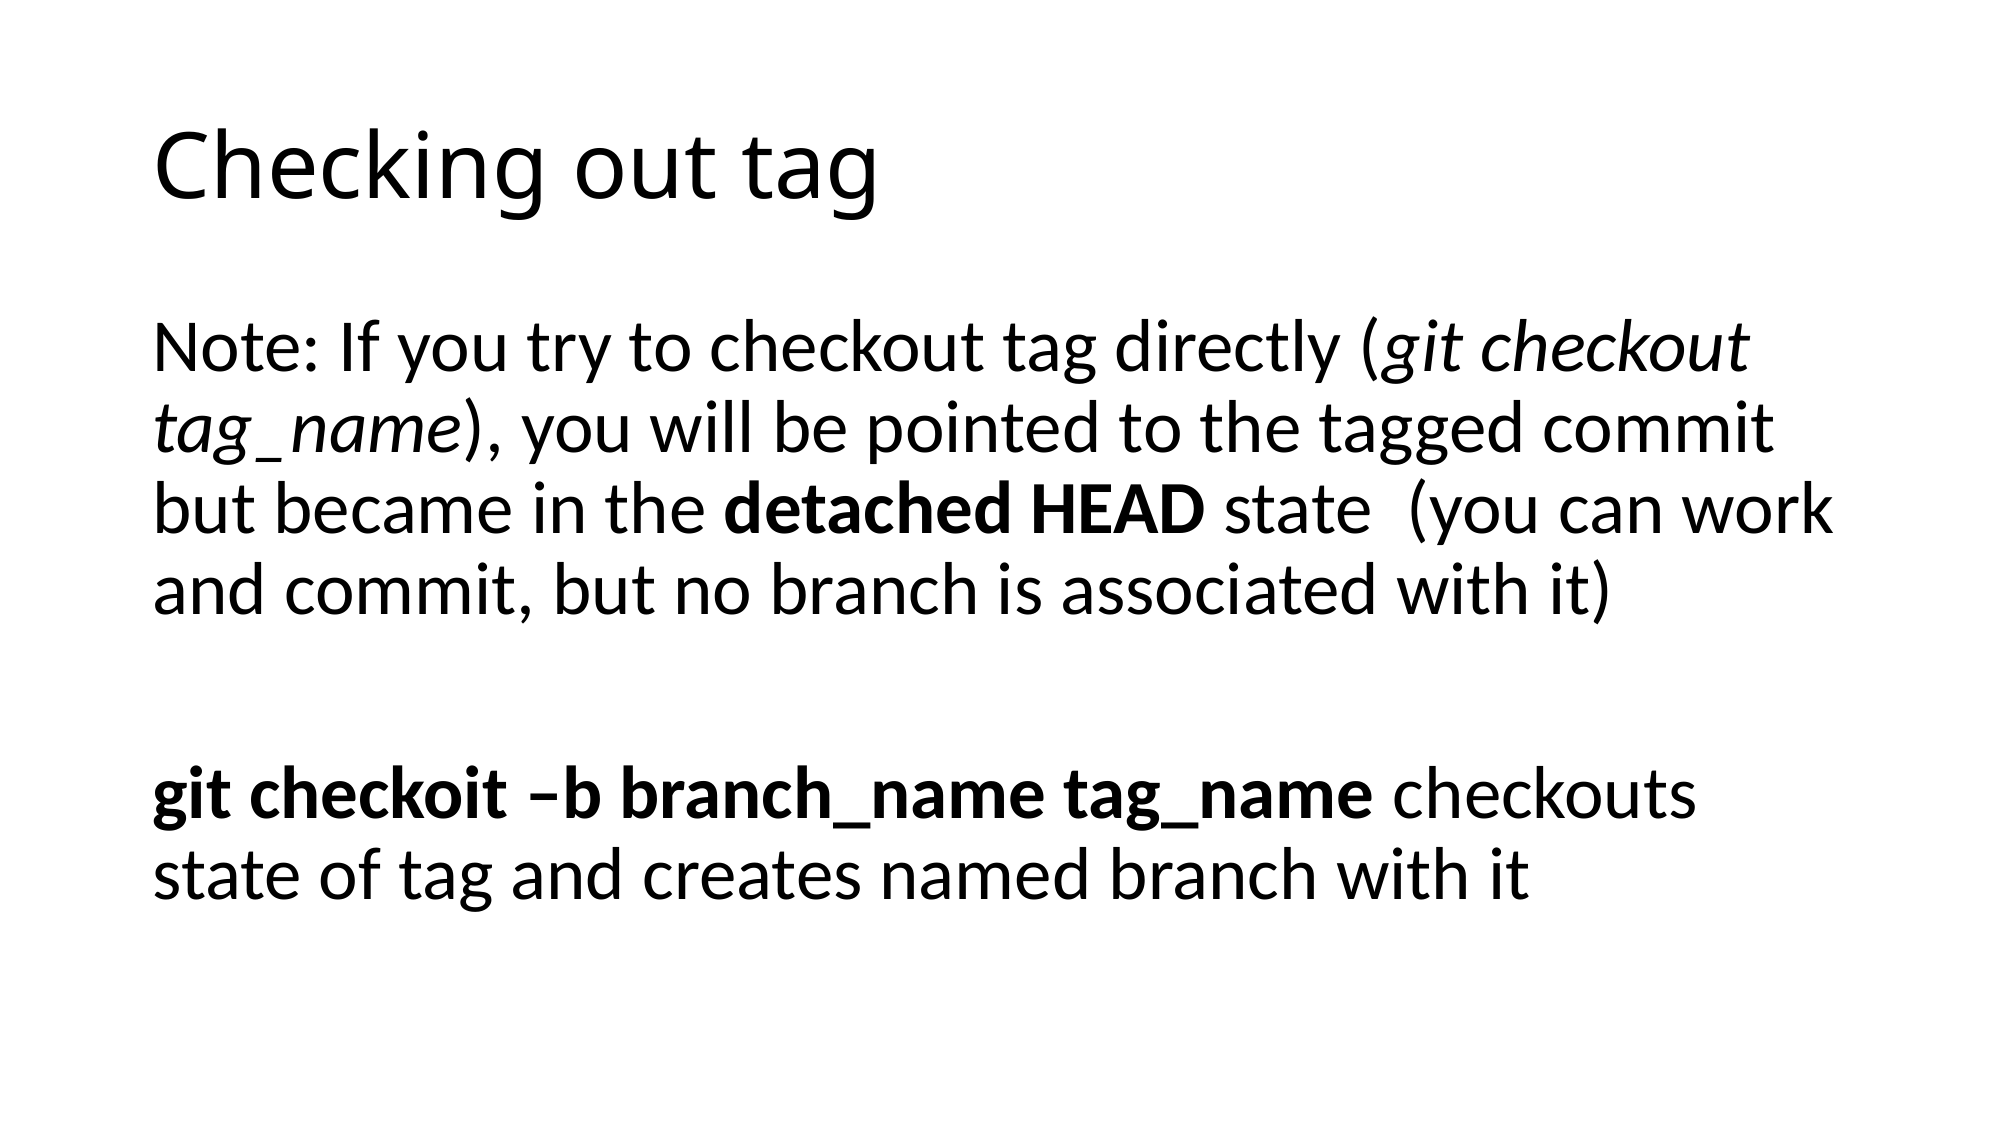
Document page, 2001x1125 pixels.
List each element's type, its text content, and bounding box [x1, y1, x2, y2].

title Checking out tag [137, 59, 1863, 278]
list Note: If you try to checkout tag directly (git checkout tag_name), you will be pointed to the tagged commit but became in the detached HEAD state (you can work and commit, but no branch is associated with it) git checkoit –b branch_name tag_name checkouts state of tag and creates named branch with it [137, 299, 1863, 1014]
